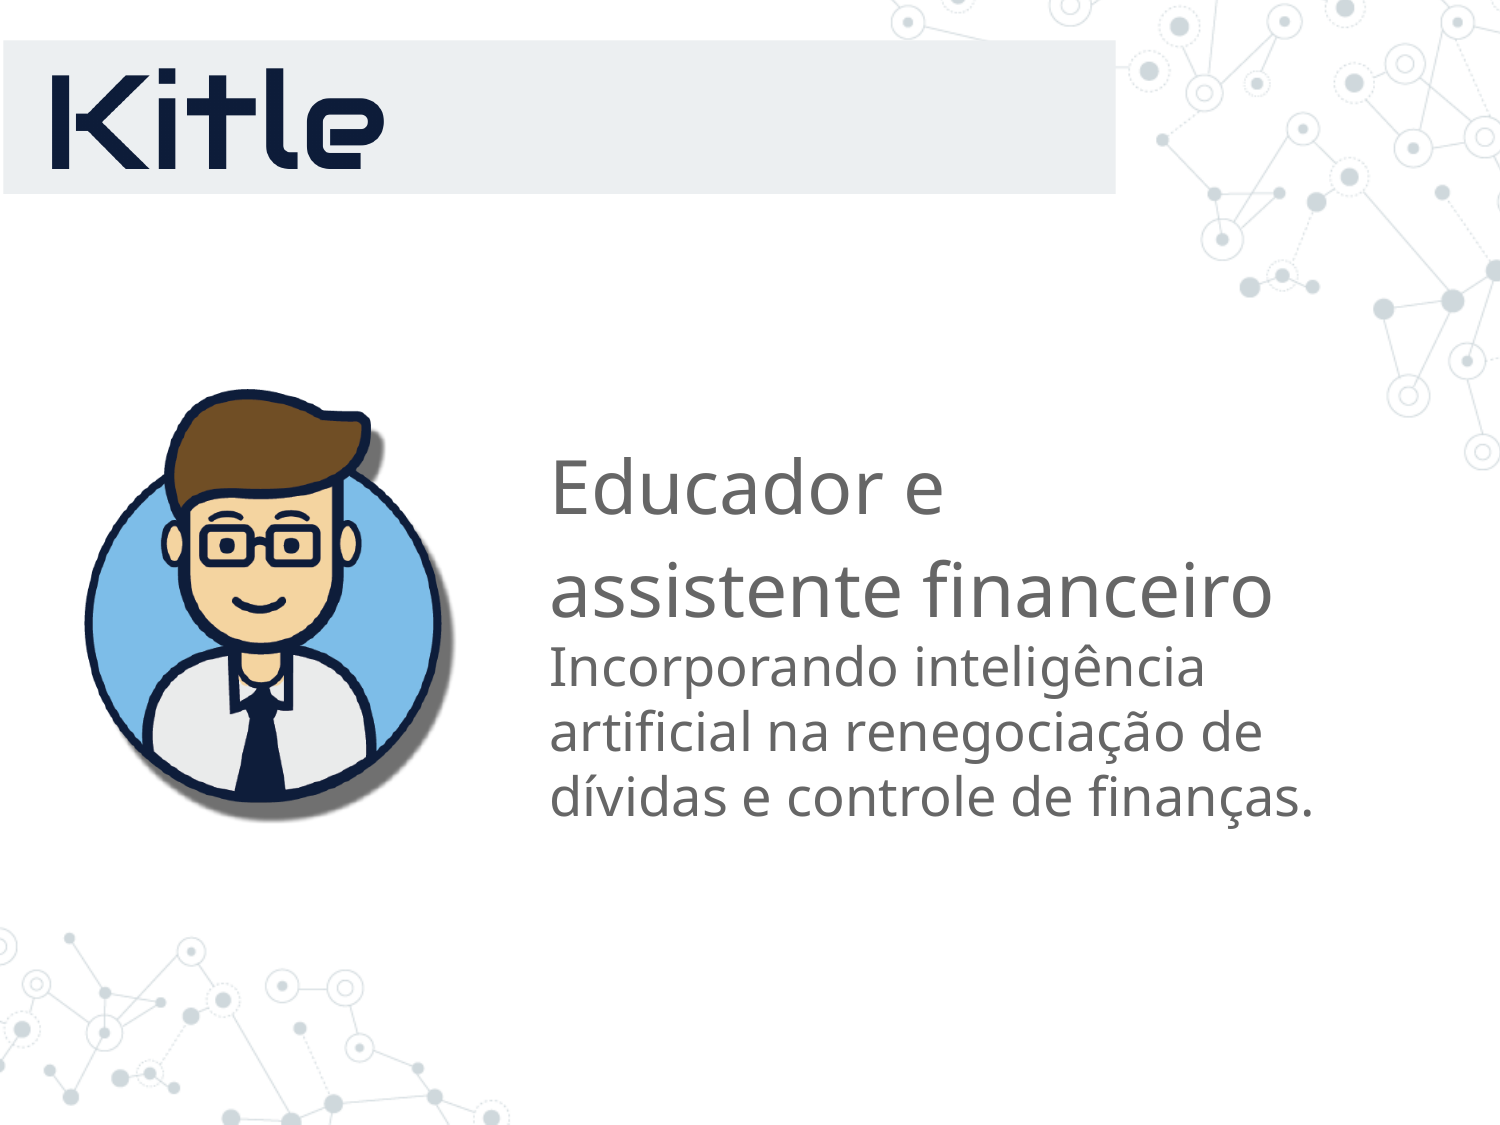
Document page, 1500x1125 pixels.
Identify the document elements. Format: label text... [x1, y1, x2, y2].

text_box Educador e assistente financeiro Incorporando inteligência artificial na renegociação de dívidas e controle de finanças. [534, 376, 1423, 890]
picture [0, 0, 1500, 1125]
text_box [3, 40, 1116, 194]
